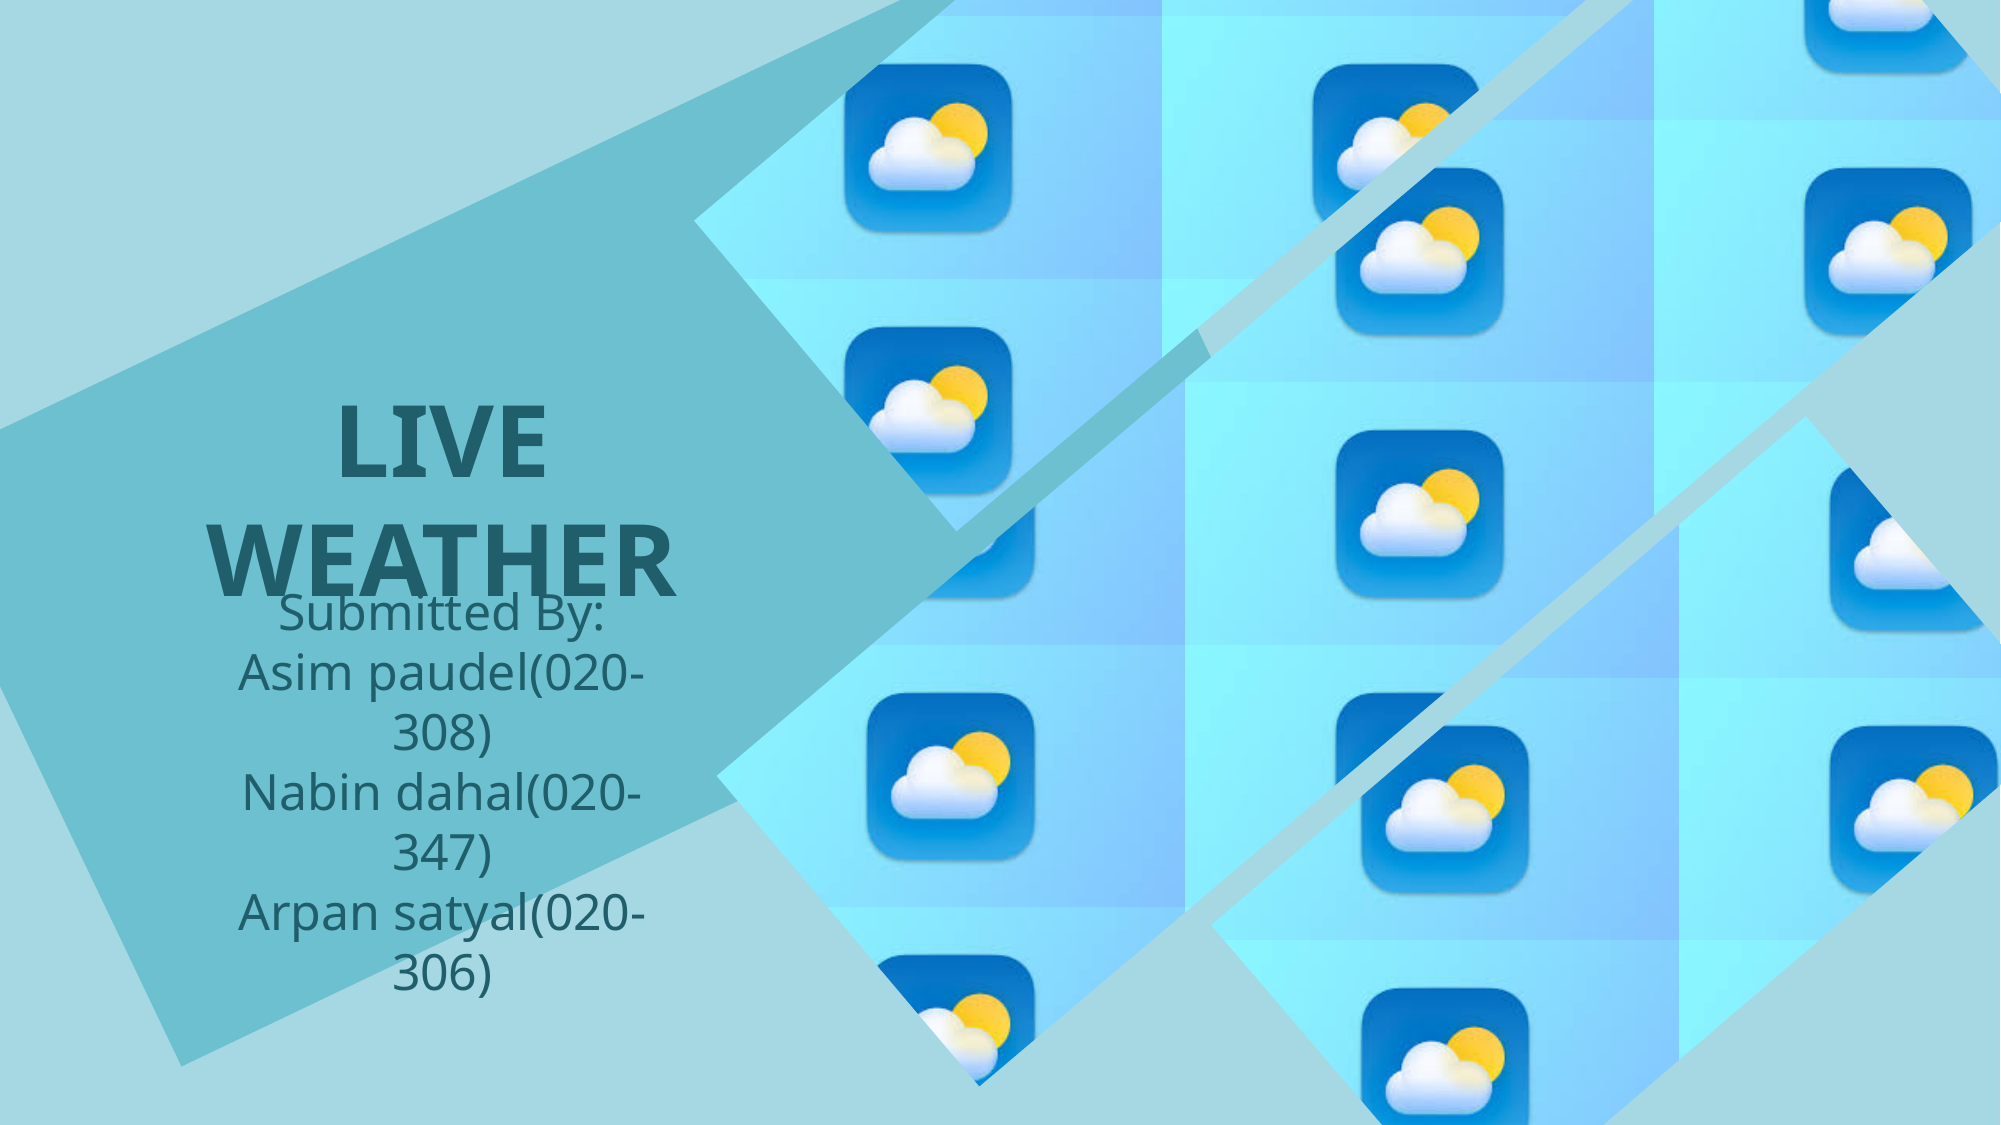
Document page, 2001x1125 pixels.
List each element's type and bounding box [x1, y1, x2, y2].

text_box [0, 179, 679, 833]
slide_number [1437, 1029, 1918, 1125]
text_box [679, 0, 2000, 1029]
